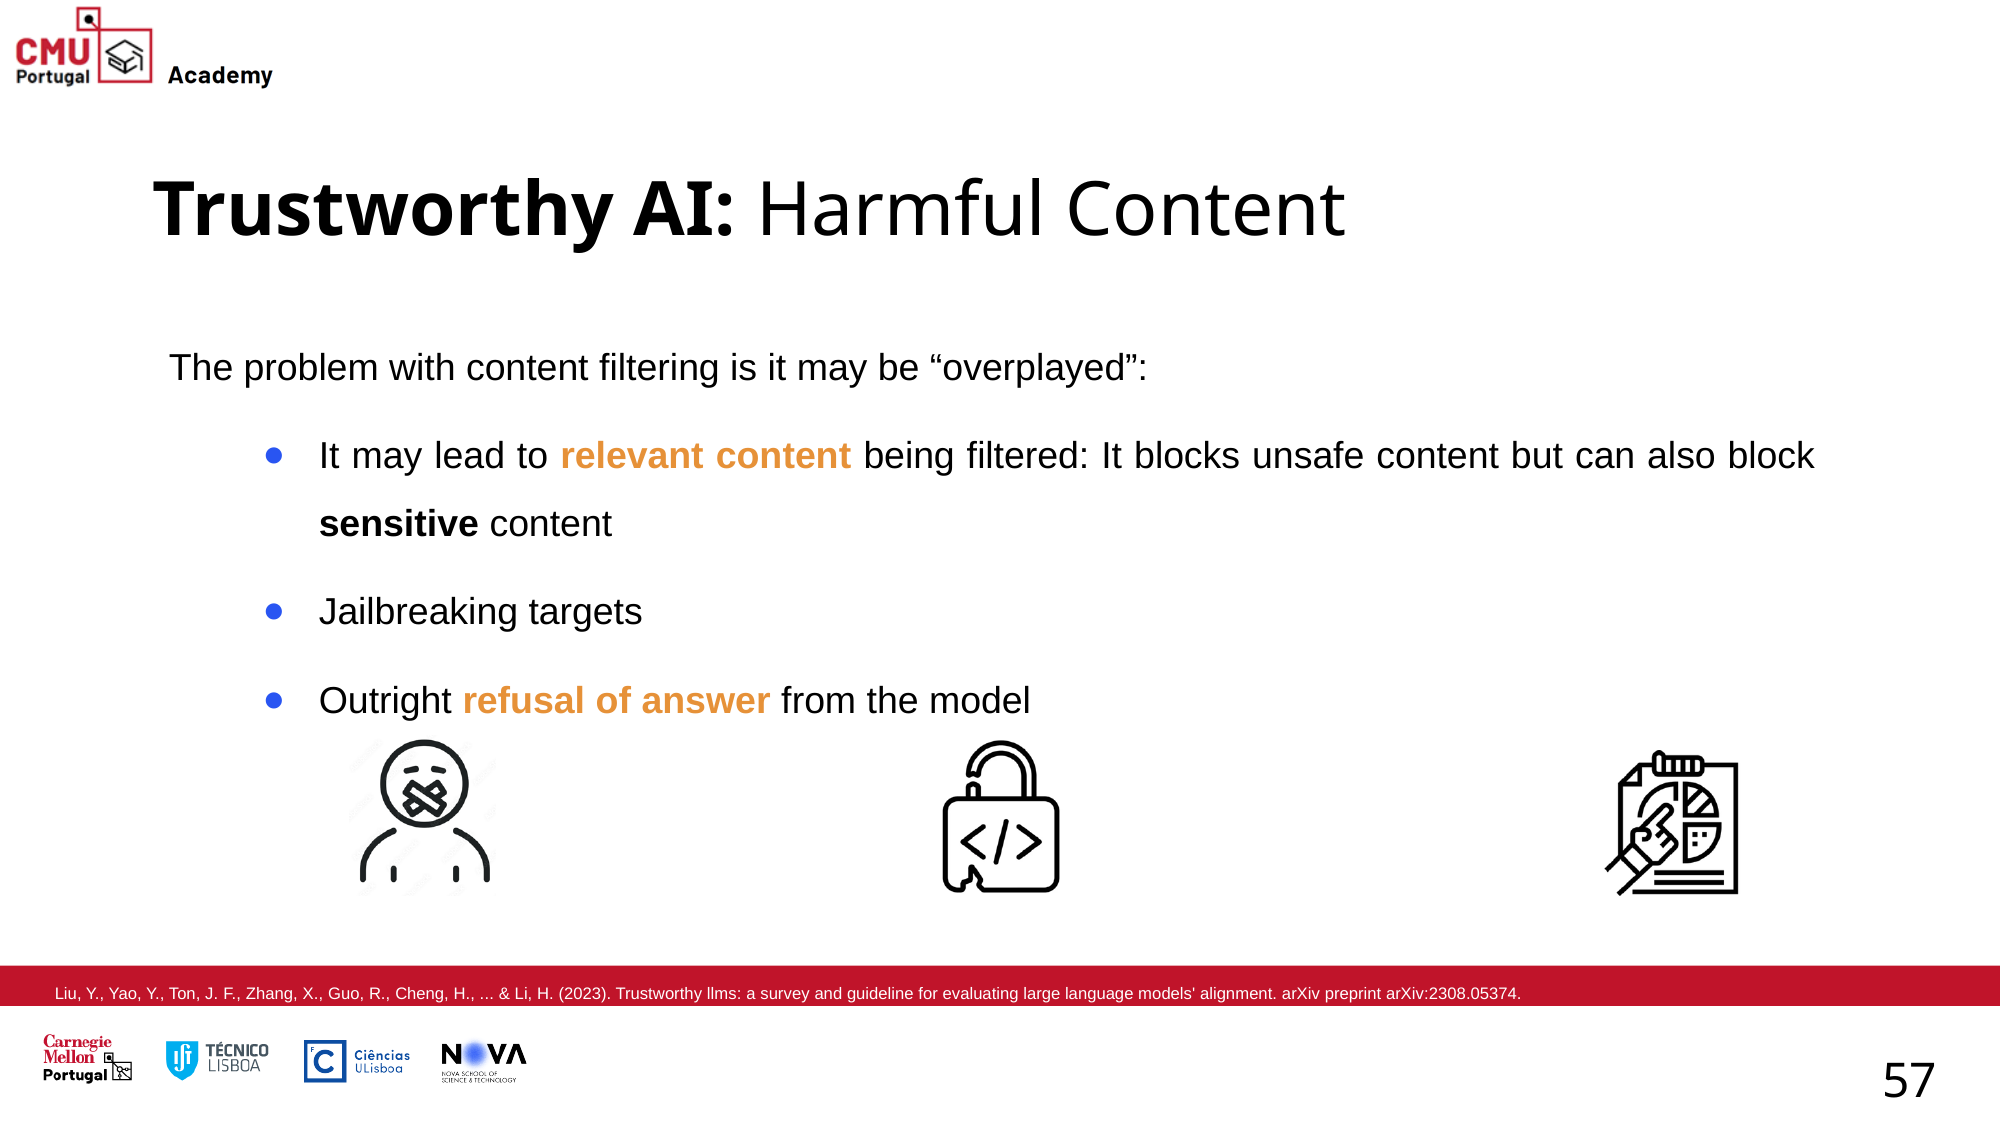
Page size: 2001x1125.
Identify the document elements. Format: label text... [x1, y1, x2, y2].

picture [0, 1011, 583, 1110]
picture [1598, 749, 1745, 896]
picture [926, 736, 1073, 896]
text_box Liu, Y., Yao, Y., Ton, J. F., Zhang, X., Guo, R., Cheng, H., ... & Li, H. (2023). Trustworthy llms: a survey and guideline for evaluating large language models' alignment. arXiv preprint arXiv:2308.05374. [39, 965, 1717, 1091]
picture [5, 3, 275, 92]
picture [349, 735, 496, 896]
slide_number 57 [1830, 1042, 1953, 1103]
text_box The problem with content filtering is it may be “overplayed”: It may lead to relevant content being filtered: It blocks unsafe content but can also block sensitive content Jailbreaking targets Outright refusal of answer from the model [153, 313, 1831, 848]
title Trustworthy AI: Harmful Content [137, 145, 1863, 278]
